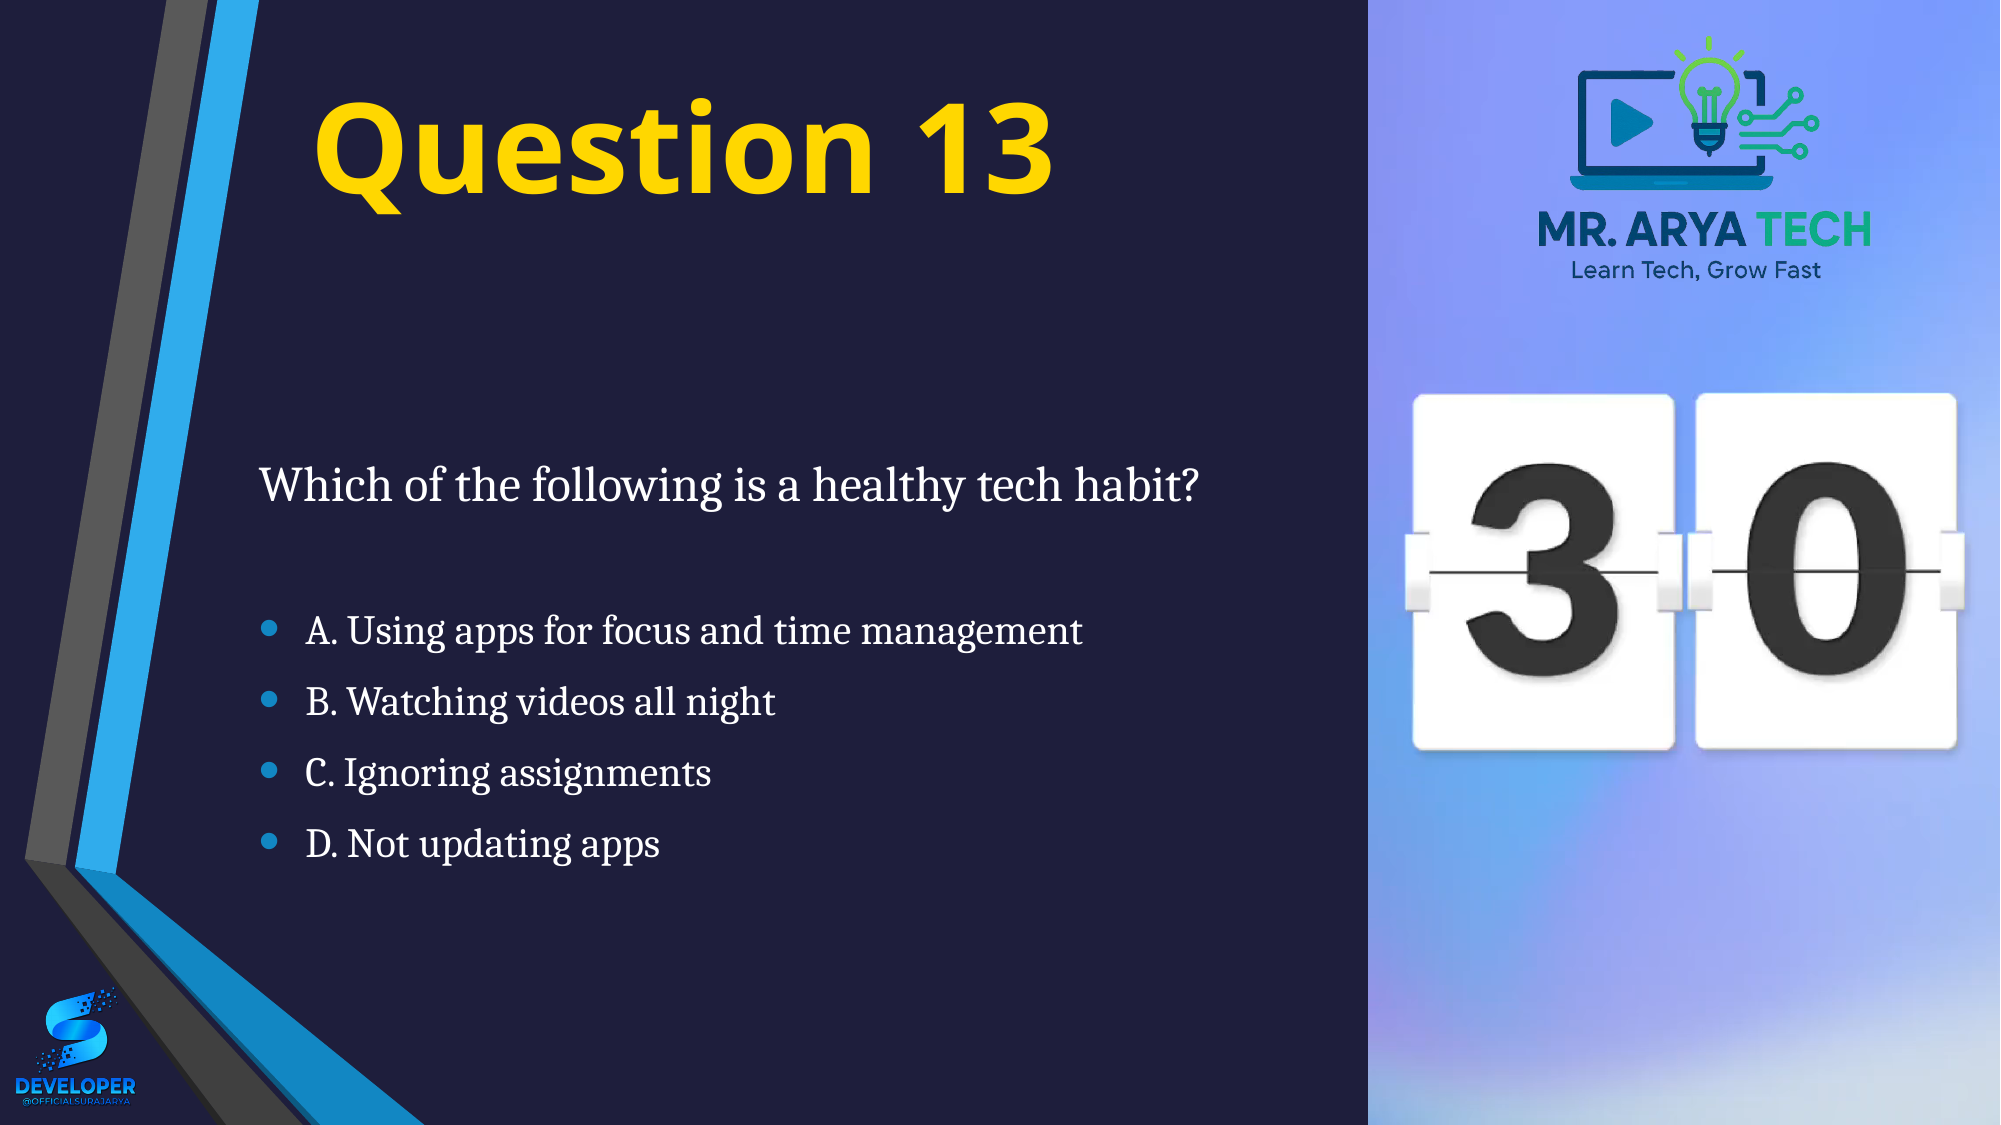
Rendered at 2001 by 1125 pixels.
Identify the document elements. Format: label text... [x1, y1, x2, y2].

list Which of the following is a healthy tech habit? A. Using apps for focus and time management B. Watching videos all night C. Ignoring assignments D. Not updating apps [243, 437, 1366, 950]
picture [1522, 5, 1888, 371]
picture [12, 983, 140, 1111]
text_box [1366, 0, 2000, 1125]
title Question 13 [0, 0, 1366, 288]
